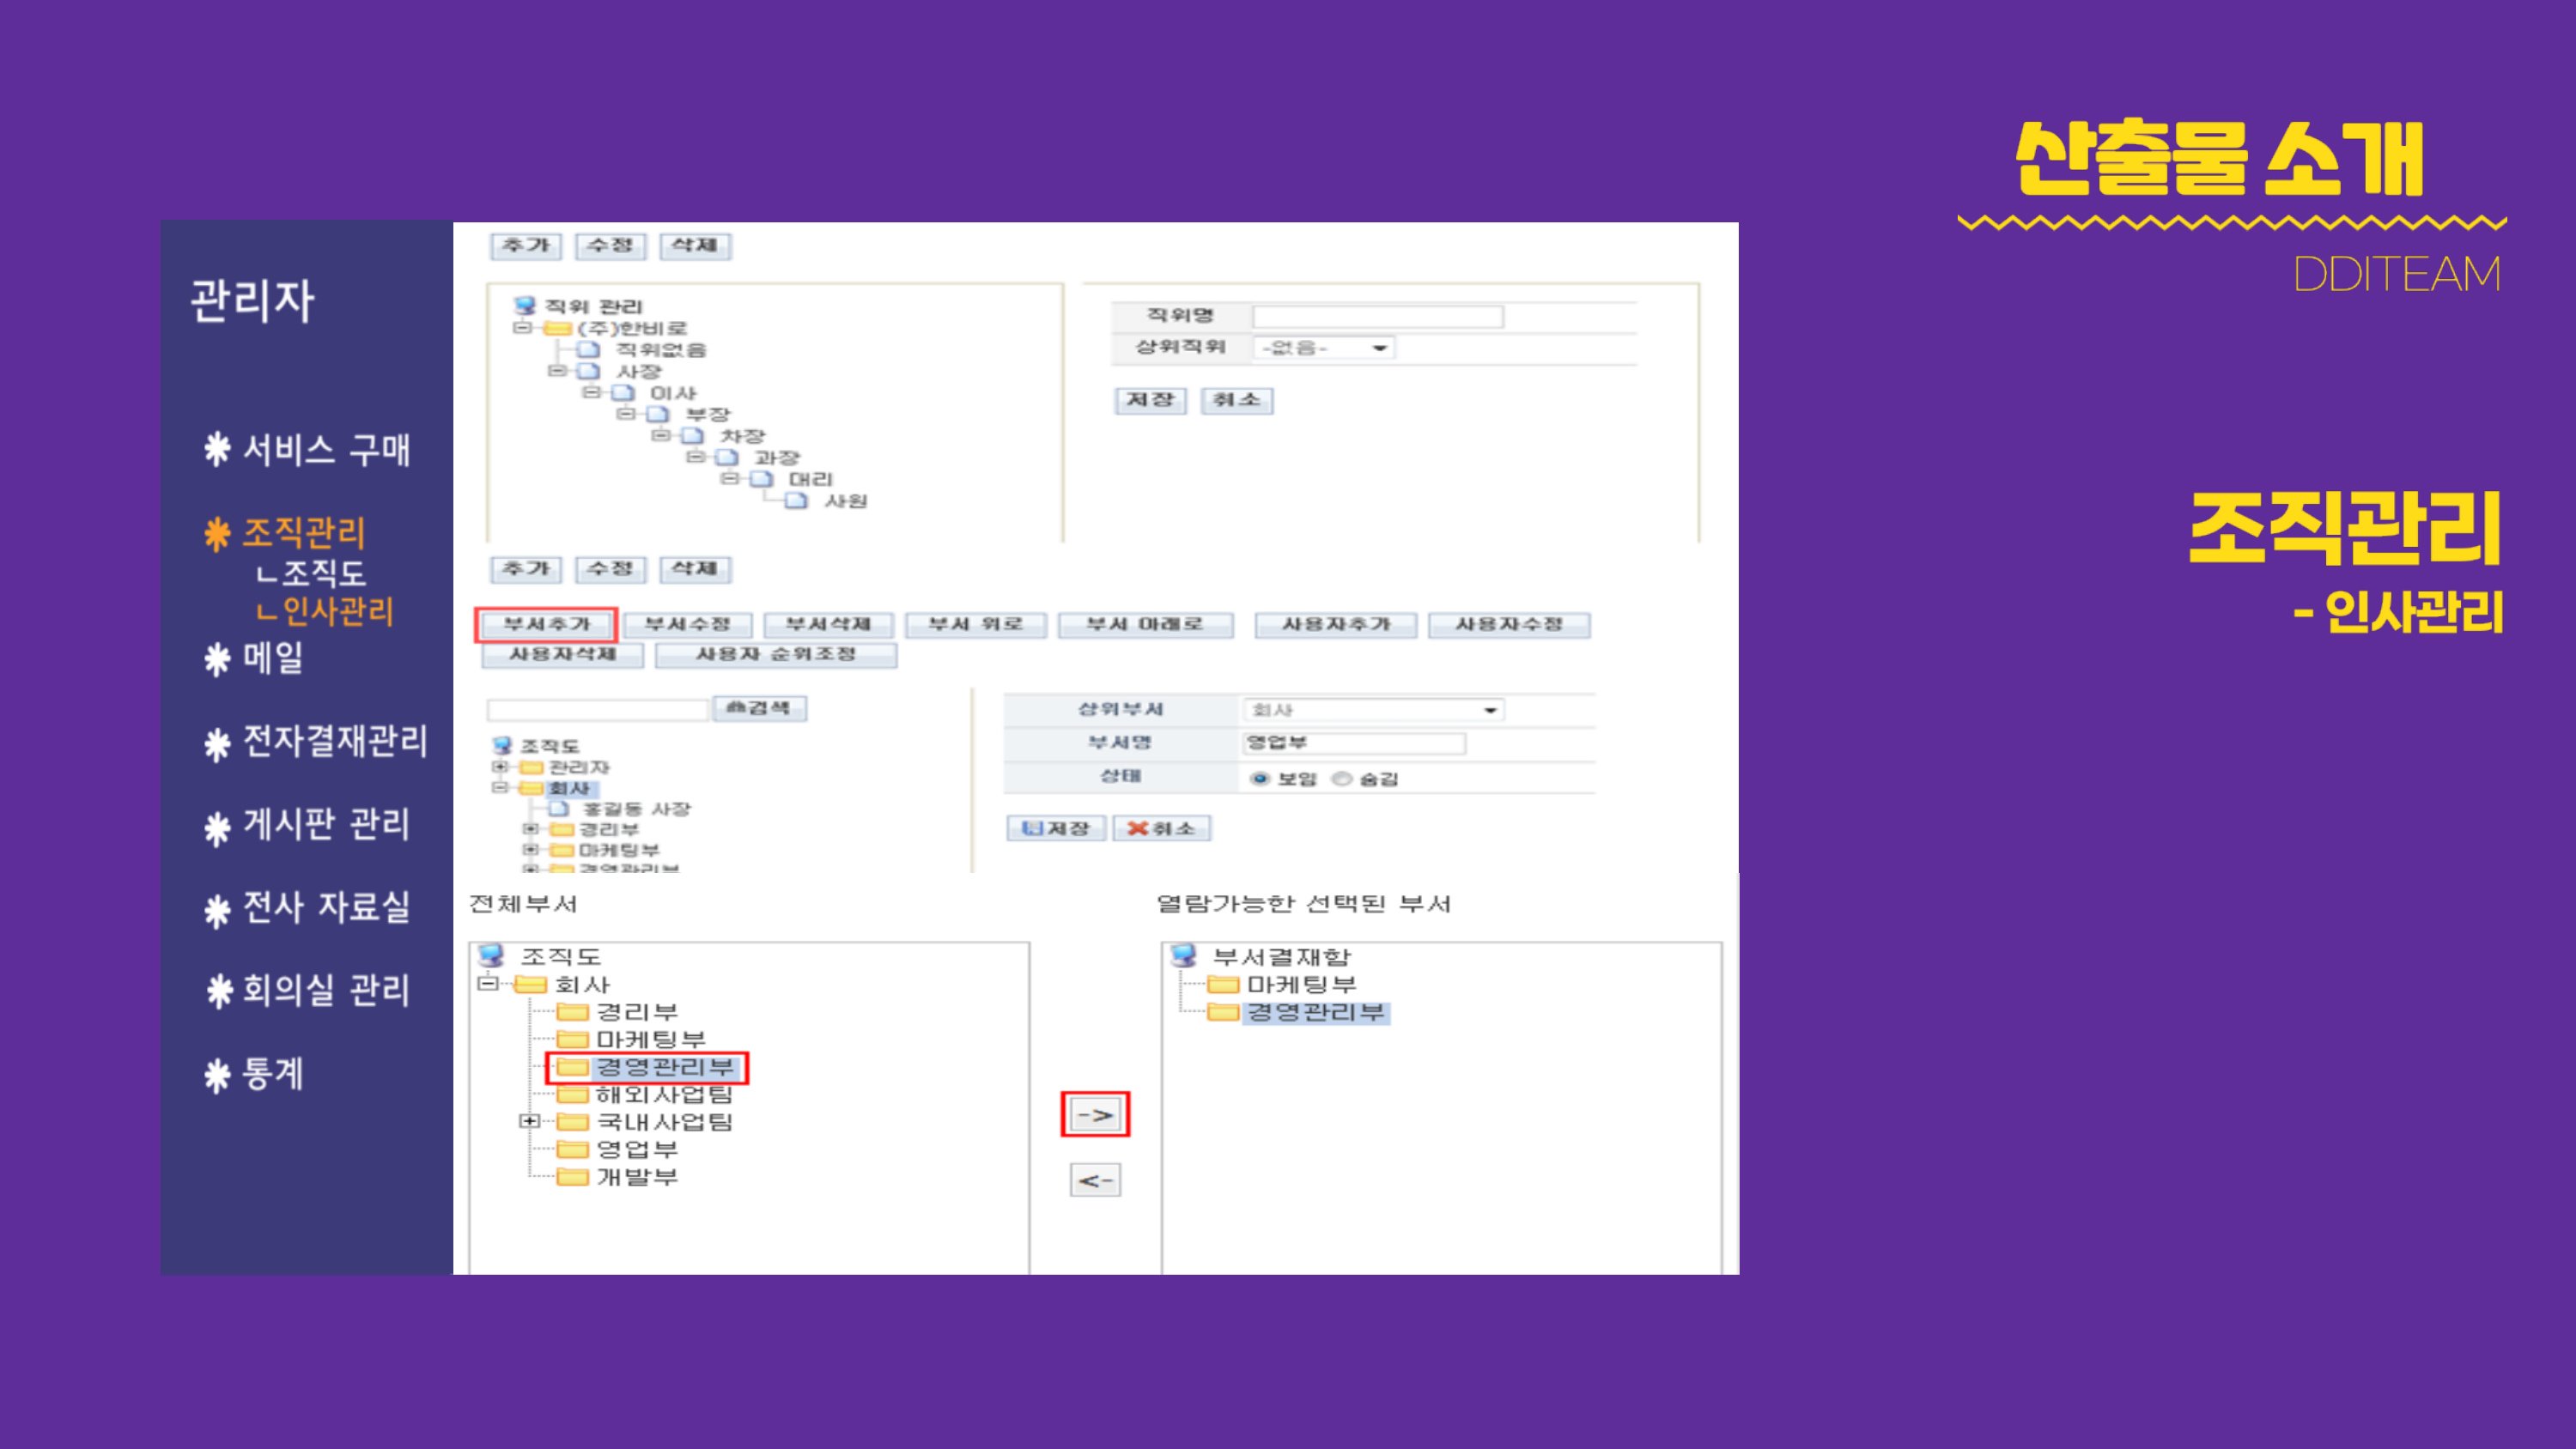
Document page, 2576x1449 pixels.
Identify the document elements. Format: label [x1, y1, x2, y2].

picture [1923, 241, 2522, 312]
picture [1945, 84, 2464, 236]
text_box [458, 598, 1740, 872]
text_box [457, 222, 1739, 597]
text_box [1958, 214, 2508, 232]
text_box [458, 872, 1740, 1276]
text_box [161, 220, 453, 1276]
picture [1806, 464, 2543, 674]
